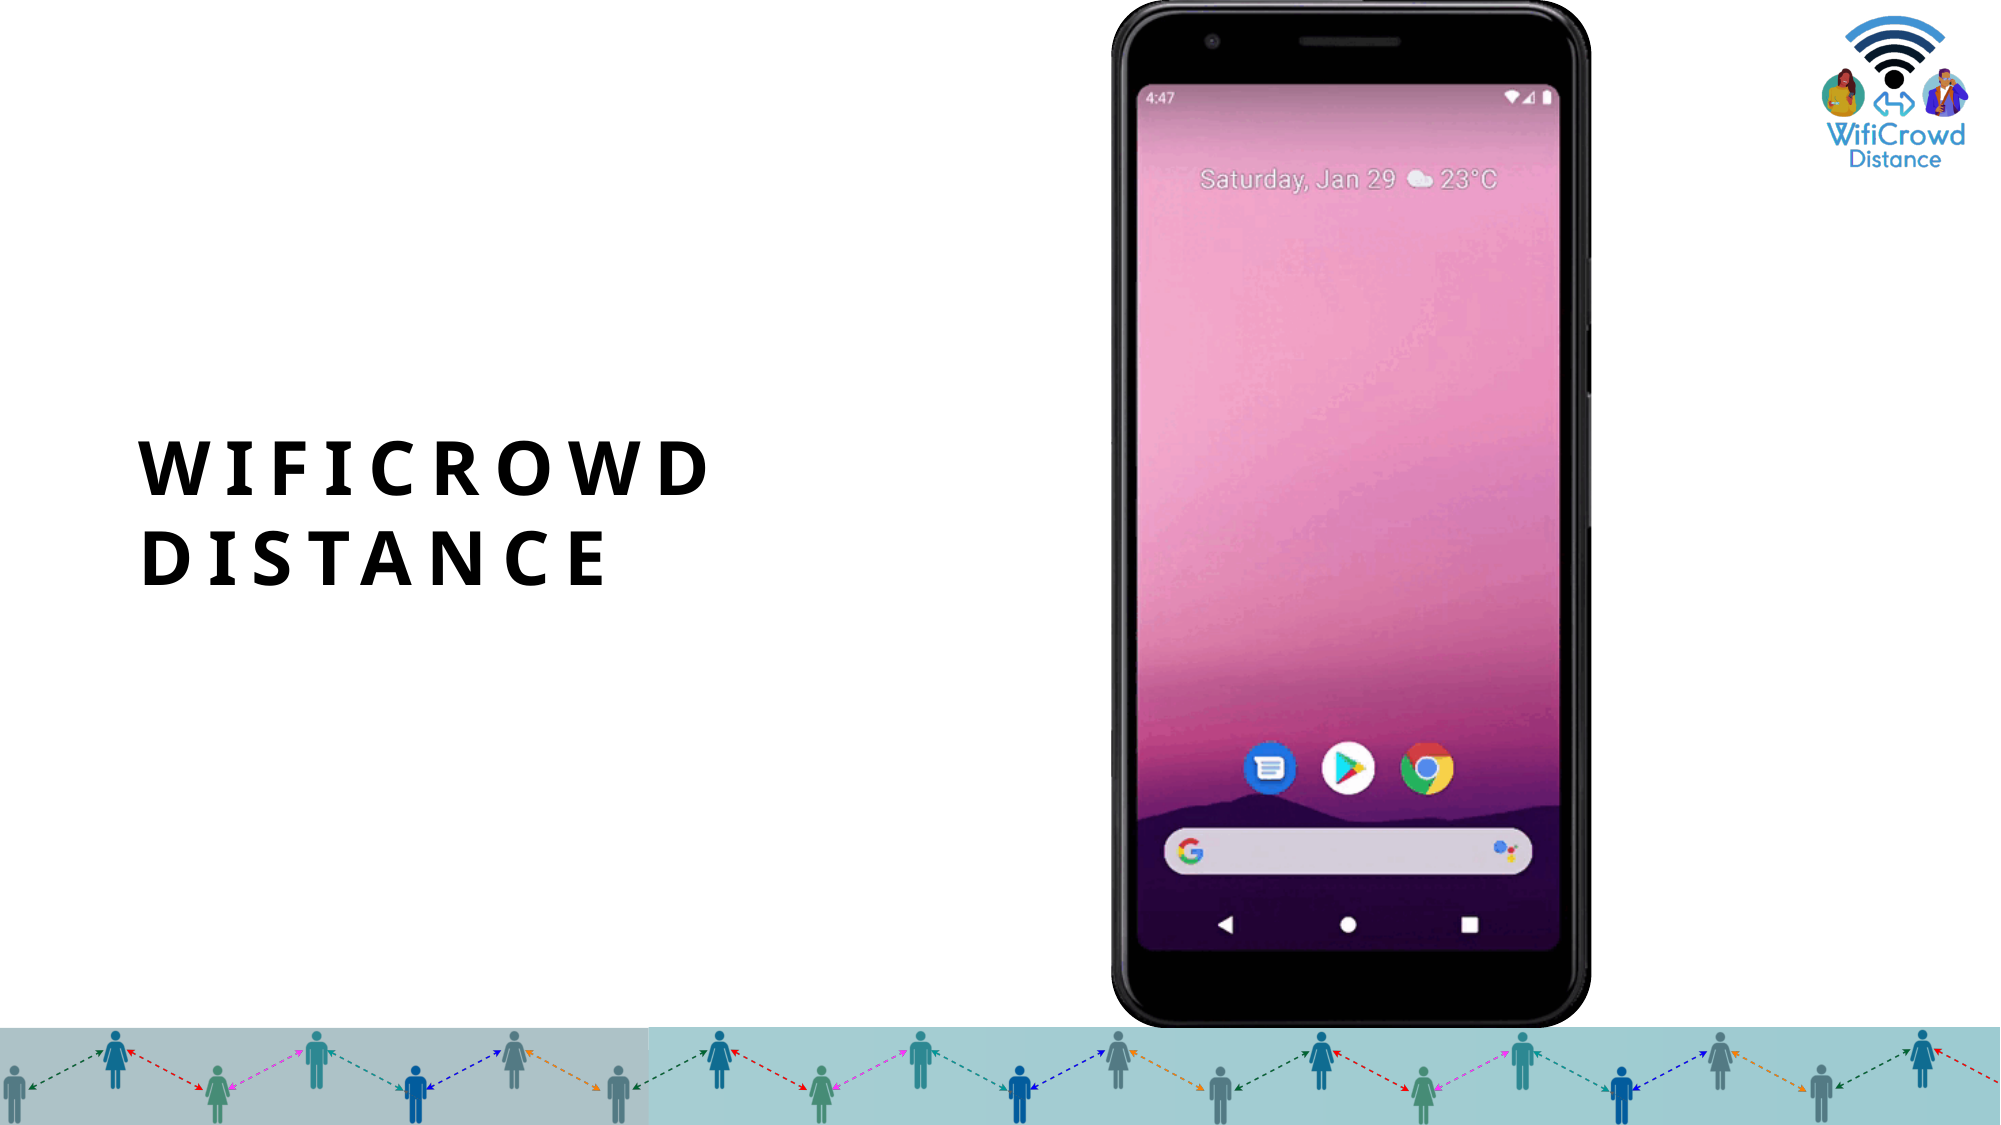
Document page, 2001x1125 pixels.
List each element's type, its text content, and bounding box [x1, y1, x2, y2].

picture [1111, 0, 1592, 1029]
picture [1816, 14, 1973, 171]
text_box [0, 1026, 2000, 1125]
text_box WIFICROWD DISTANCE [123, 413, 958, 609]
